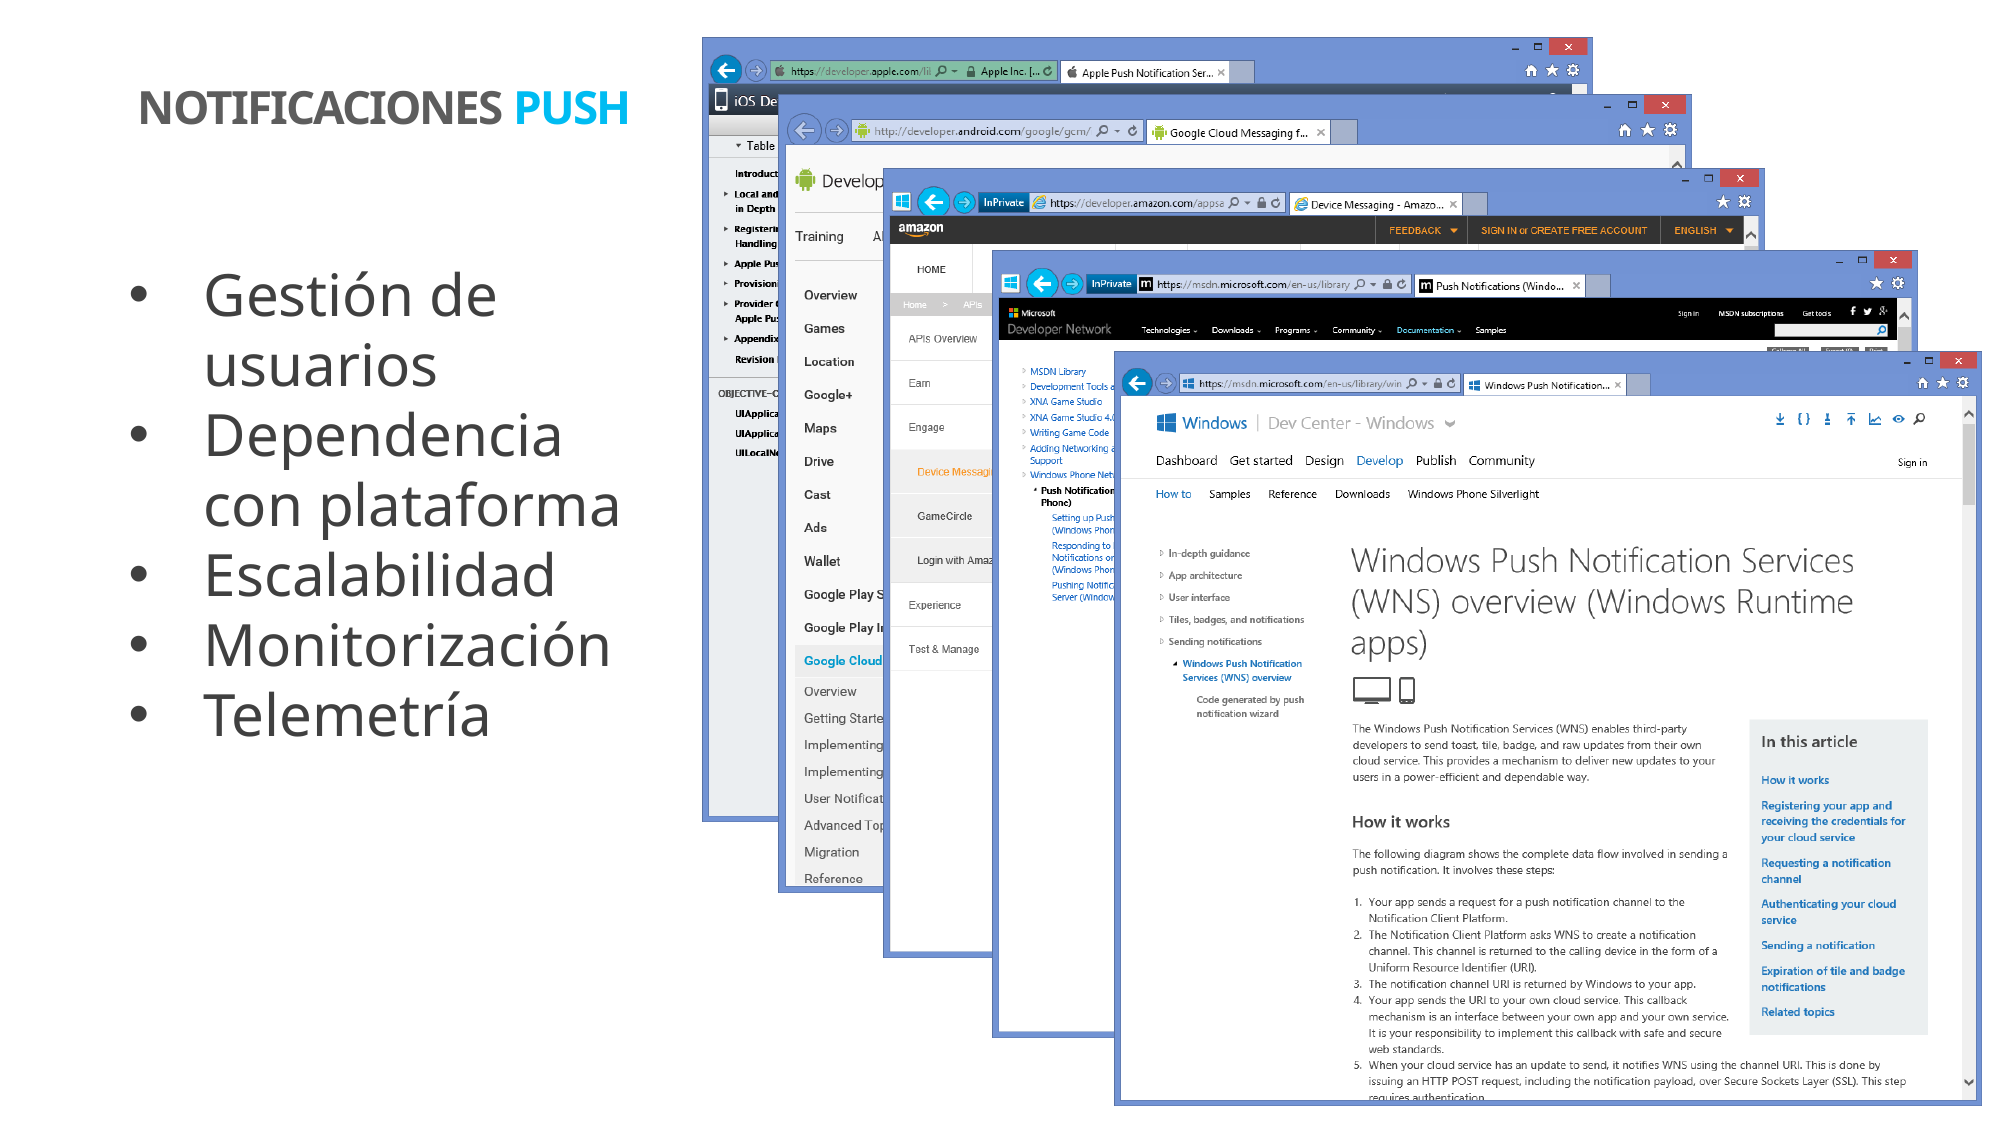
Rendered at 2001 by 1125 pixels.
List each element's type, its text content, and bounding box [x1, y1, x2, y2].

picture [702, 37, 1982, 1106]
title NOTIFICACIONES PUSH [113, 70, 679, 180]
text_box Gestión de usuarios Dependencia con plataforma Escalabilidad Monitorización Telemetría [113, 250, 679, 756]
